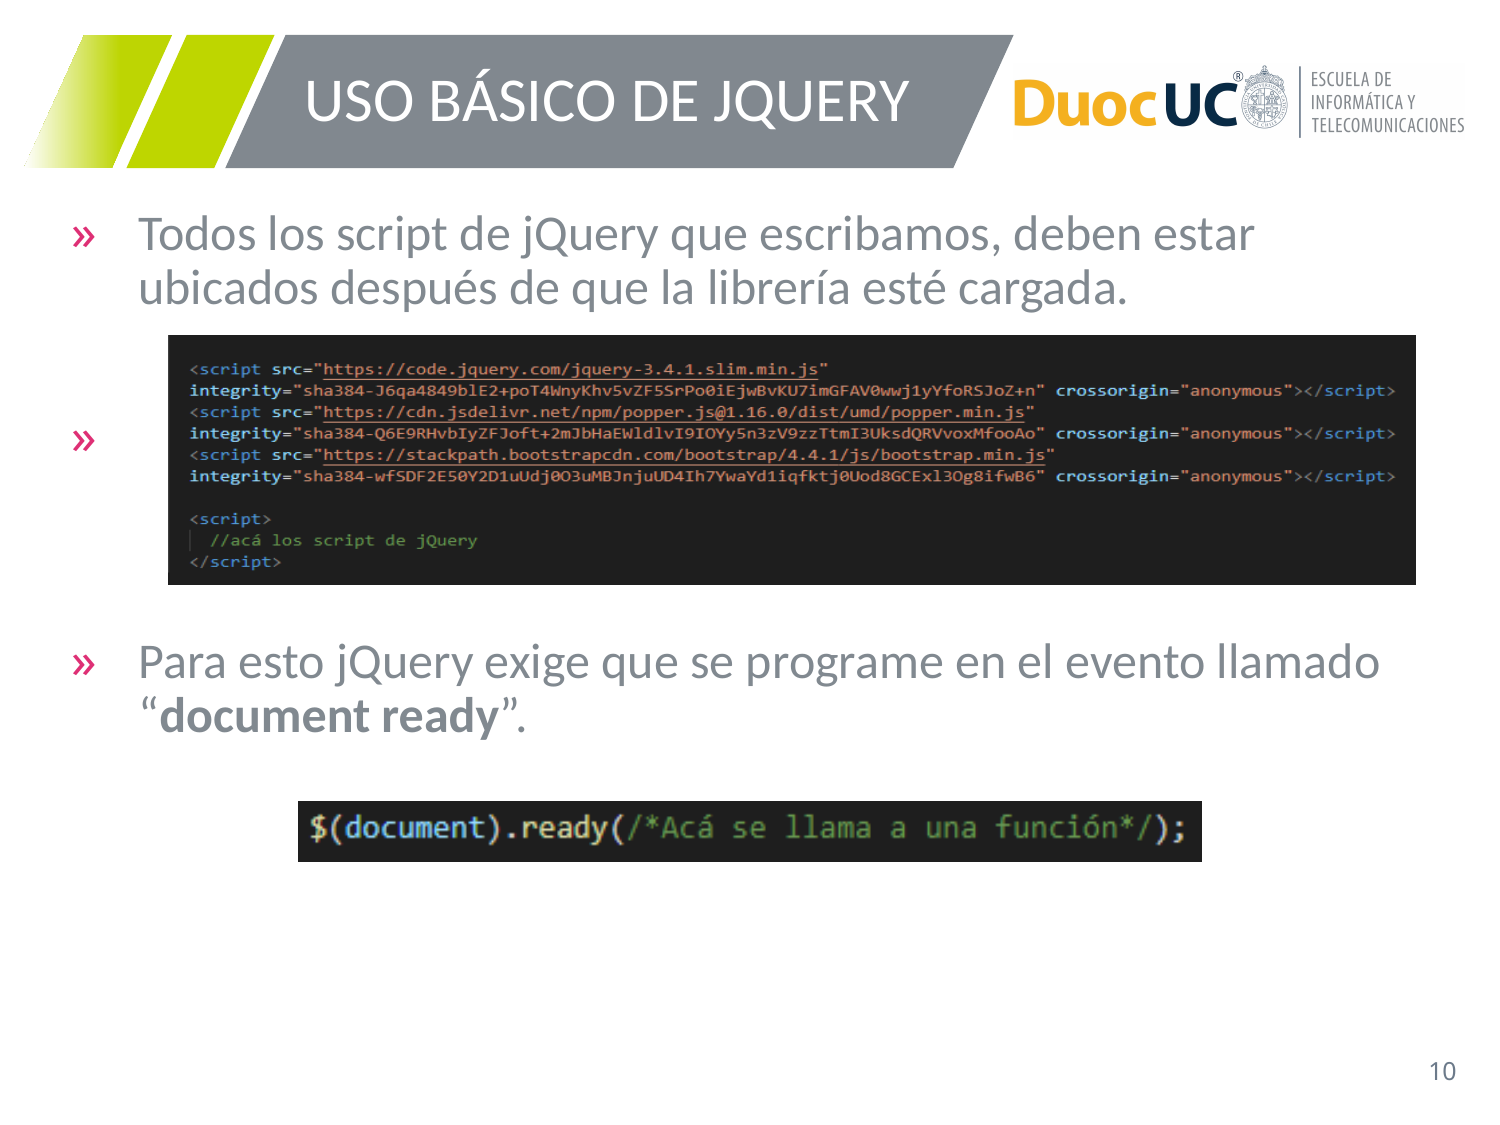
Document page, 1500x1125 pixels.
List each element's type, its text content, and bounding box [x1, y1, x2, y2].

list Todos los script de jQuery que escribamos, deben estar ubicados después de que la librería esté cargada. Para esto jQuery exige que se programe en el evento llamado “document ready”. [48, 199, 1452, 1043]
picture [297, 801, 1202, 862]
picture [168, 334, 1416, 585]
title USO BÁSICO DE JQUERY [289, 34, 993, 169]
picture [1013, 63, 1465, 140]
